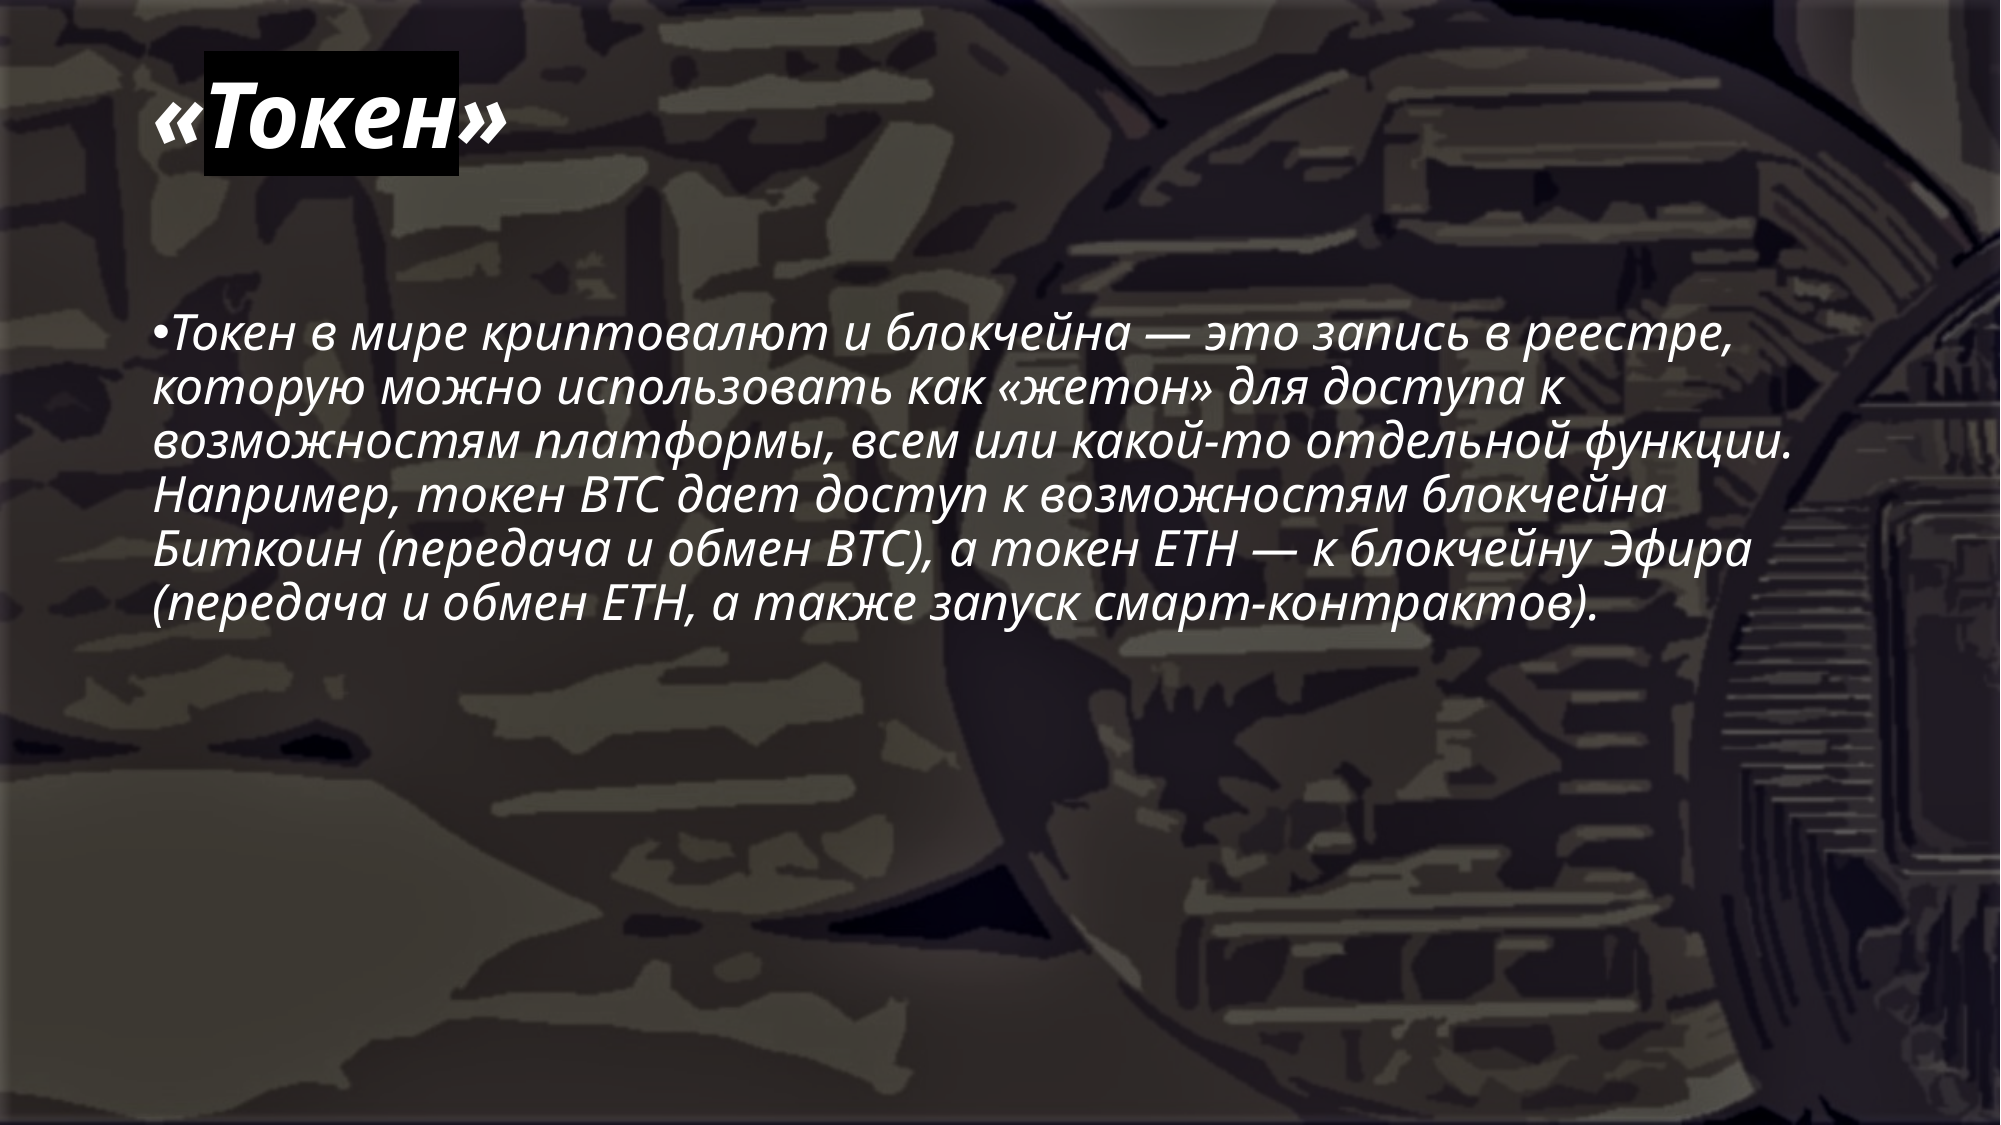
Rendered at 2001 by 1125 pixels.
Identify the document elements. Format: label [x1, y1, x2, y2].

list [0, 0, 2000, 1125]
